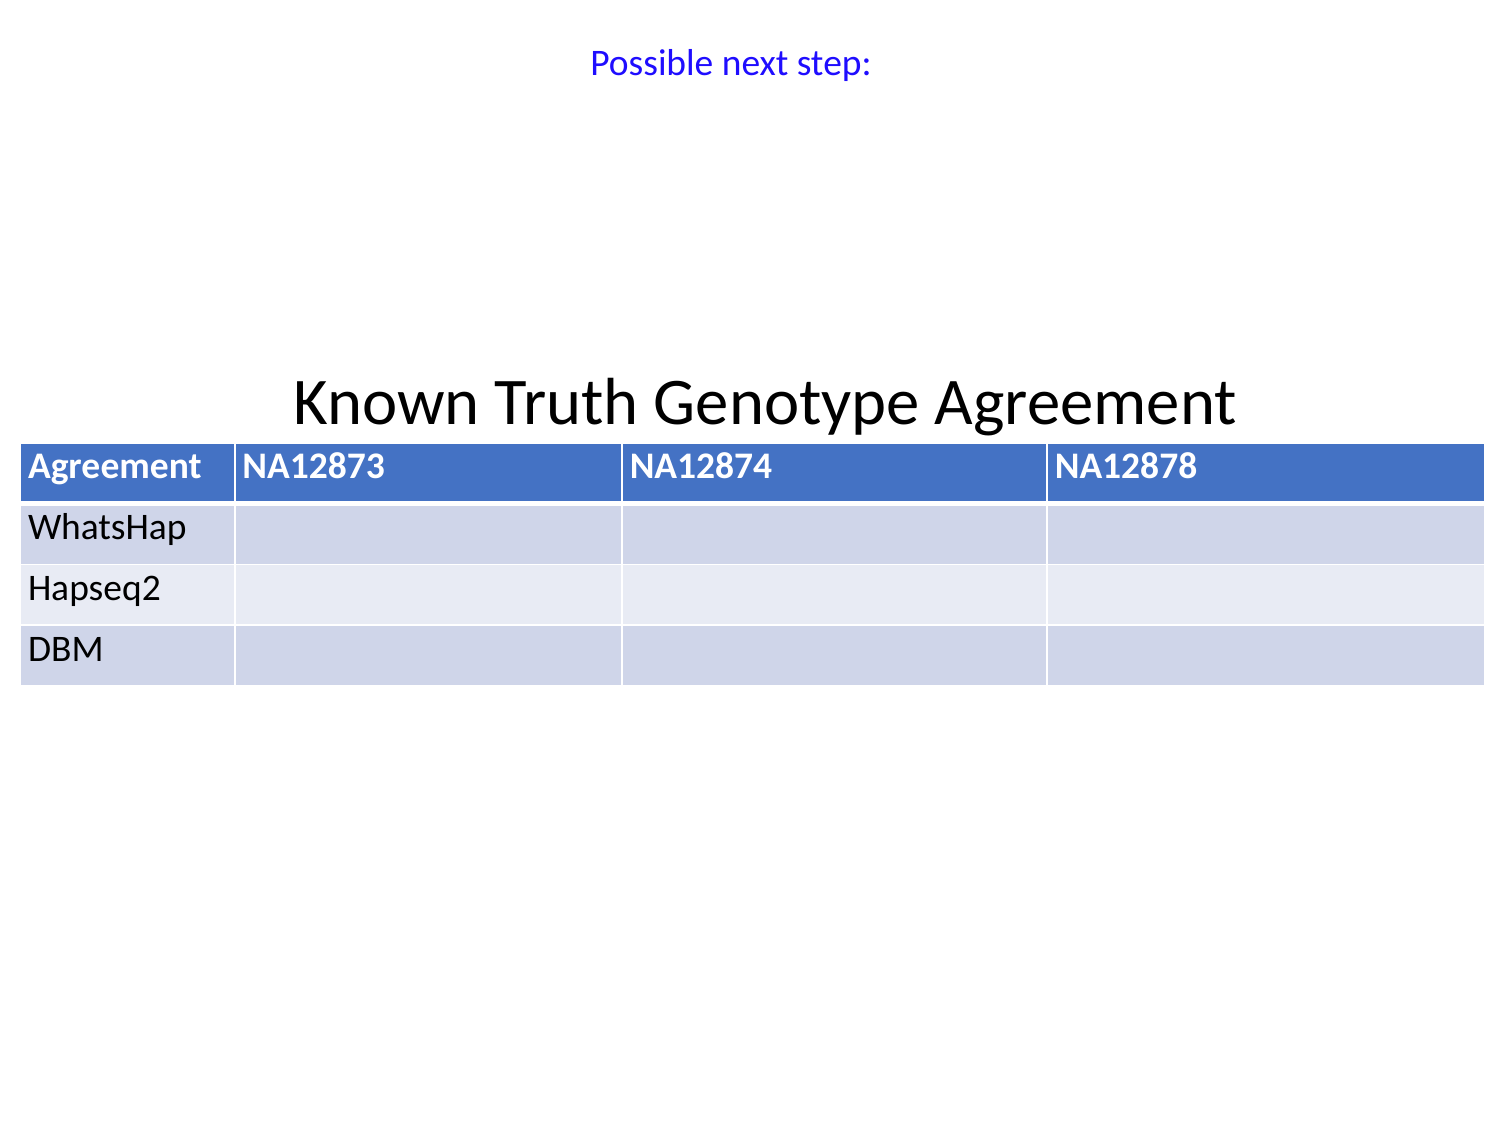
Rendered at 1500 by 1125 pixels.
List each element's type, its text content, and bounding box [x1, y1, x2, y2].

table_cell [236, 506, 621, 564]
table_header NA12874 [623, 446, 1046, 501]
table_cell [1048, 506, 1484, 564]
table_header NA12873 [236, 446, 621, 501]
table_cell DBM [21, 626, 234, 685]
table_cell [236, 565, 621, 624]
table_cell [236, 626, 621, 685]
text_box Possible next step: [49, 30, 1413, 90]
table_header NA12878 [1048, 444, 1484, 501]
table_cell [1048, 626, 1484, 685]
table_cell [623, 506, 1046, 564]
text_box Known Truth Genotype Agreement [118, 350, 1413, 446]
table_cell WhatsHap [21, 506, 234, 564]
table_cell [623, 626, 1046, 685]
table_cell [623, 565, 1046, 624]
table_header Agreement [21, 444, 234, 501]
table_cell [1048, 565, 1484, 624]
table_cell Hapseq2 [21, 565, 234, 624]
